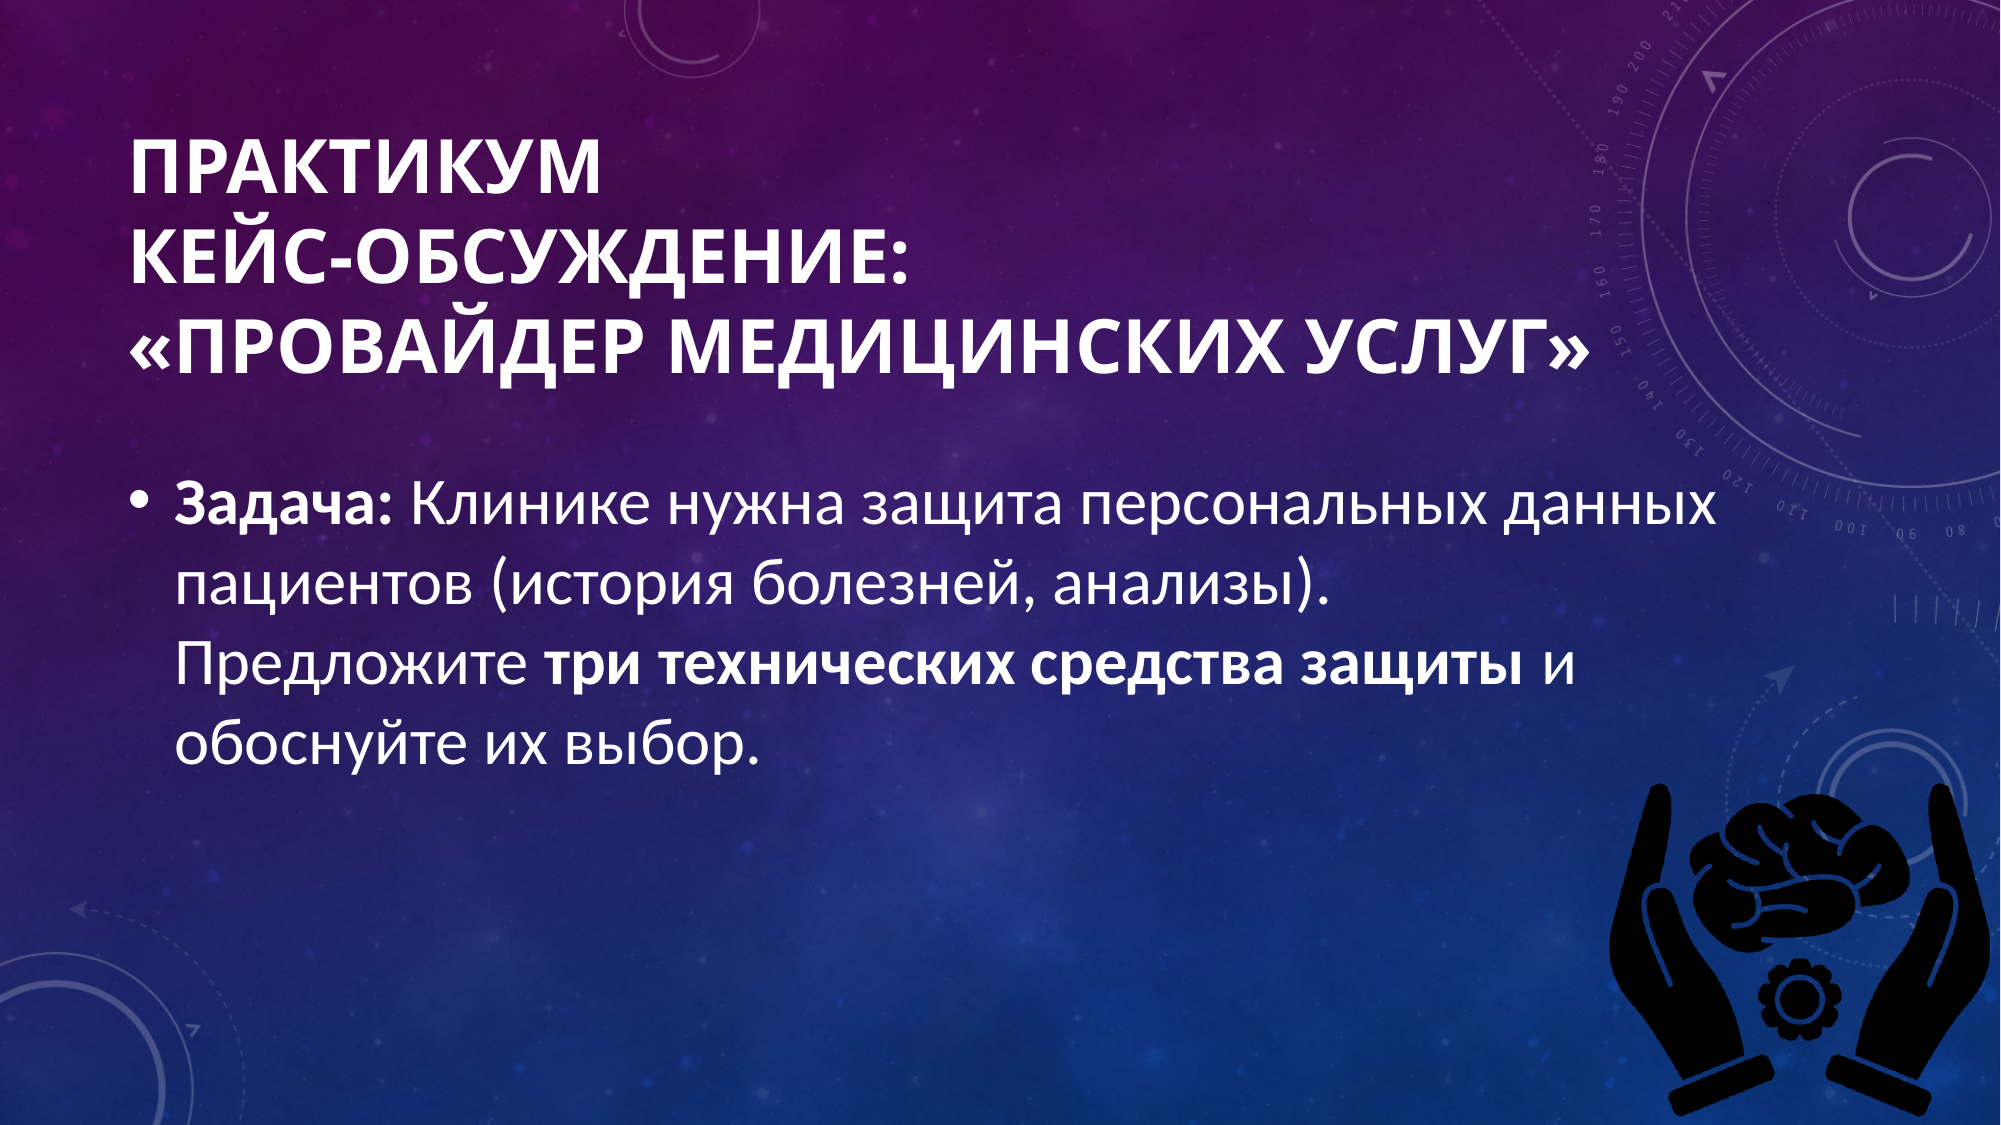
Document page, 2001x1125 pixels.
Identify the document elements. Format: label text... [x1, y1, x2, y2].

title Практикум Кейс-обсуждение: «Провайдер медицинских услуг» [112, 99, 1803, 408]
picture [0, 0, 2001, 1125]
list Задача: Клинике нужна защита персональных данных пациентов (история болезней, анализы). Предложите три технических средства защиты и обоснуйте их выбор. [112, 351, 1775, 950]
